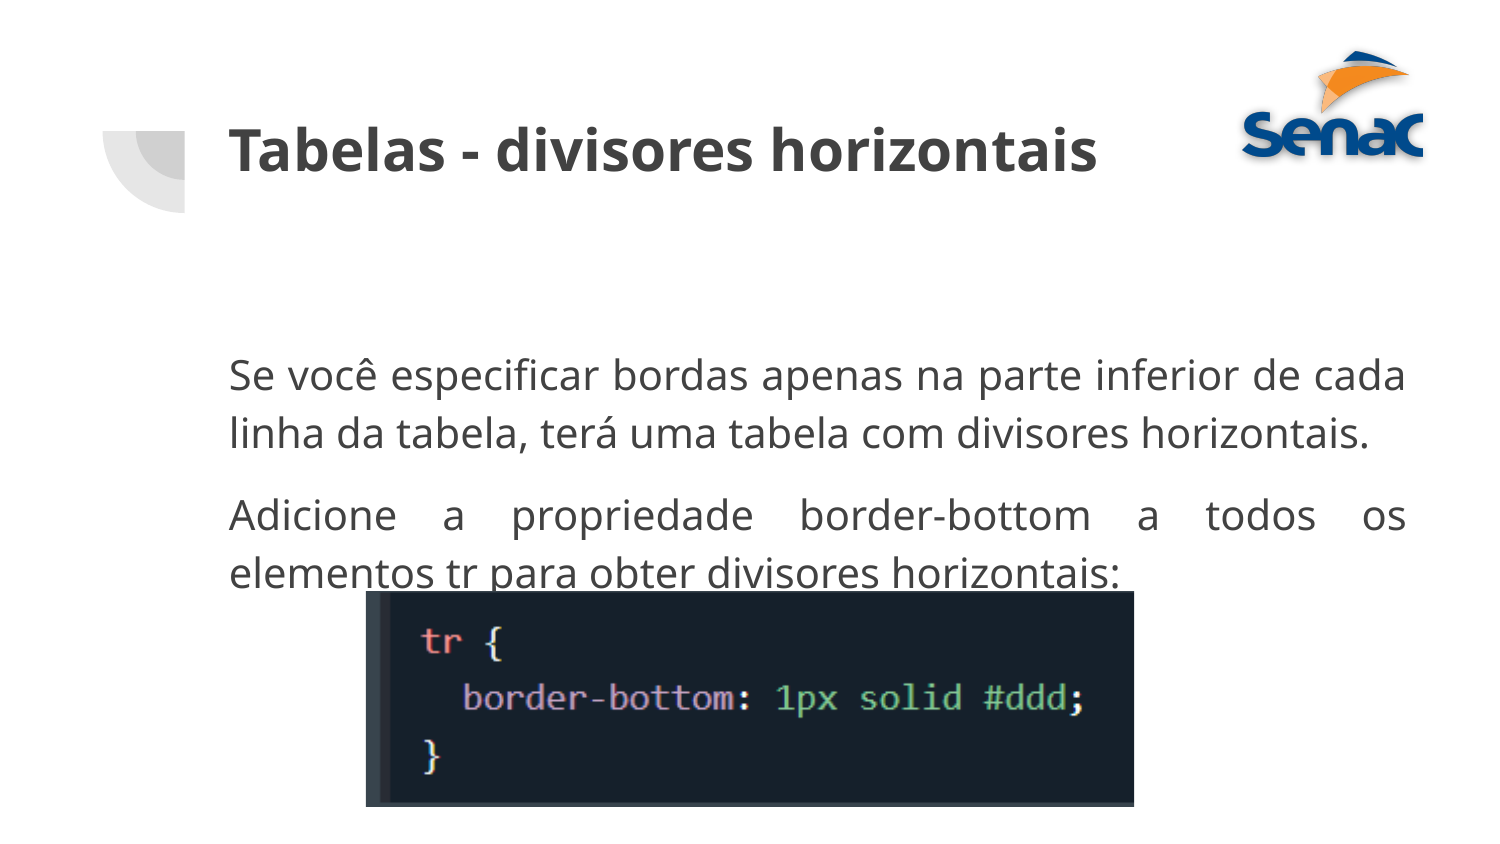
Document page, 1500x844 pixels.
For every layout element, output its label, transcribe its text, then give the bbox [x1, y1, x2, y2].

title Tabelas - divisores horizontais [213, 98, 1368, 263]
picture [365, 590, 1135, 808]
picture [1242, 50, 1423, 157]
list Se você especificar bordas apenas na parte inferior de cada linha da tabela, terá uma tabela com divisores horizontais. Adicione a propriedade border-bottom a todos os elementos tr para obter divisores horizontais: [213, 326, 1423, 663]
